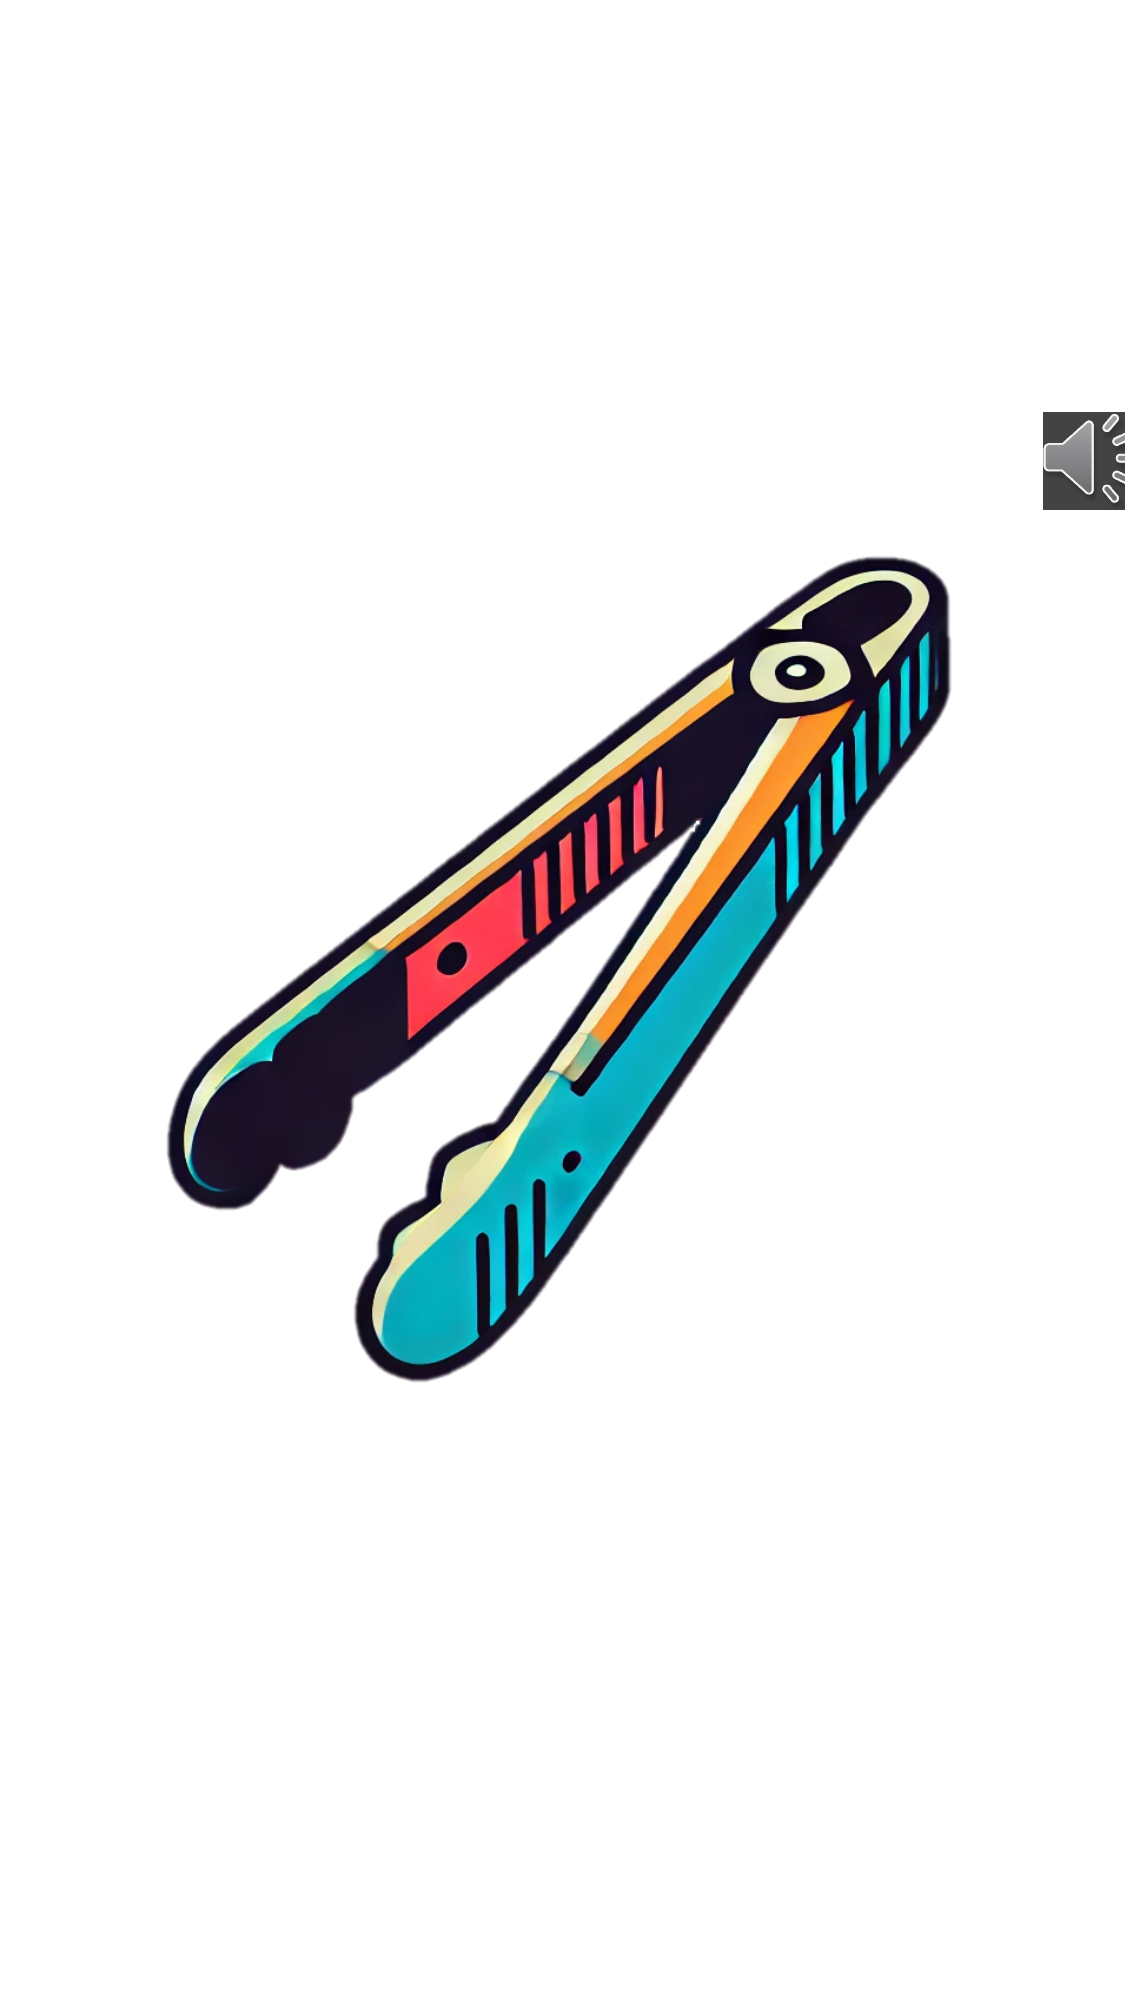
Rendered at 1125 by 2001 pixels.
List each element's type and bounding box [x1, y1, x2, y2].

picture [0, 397, 1125, 1603]
